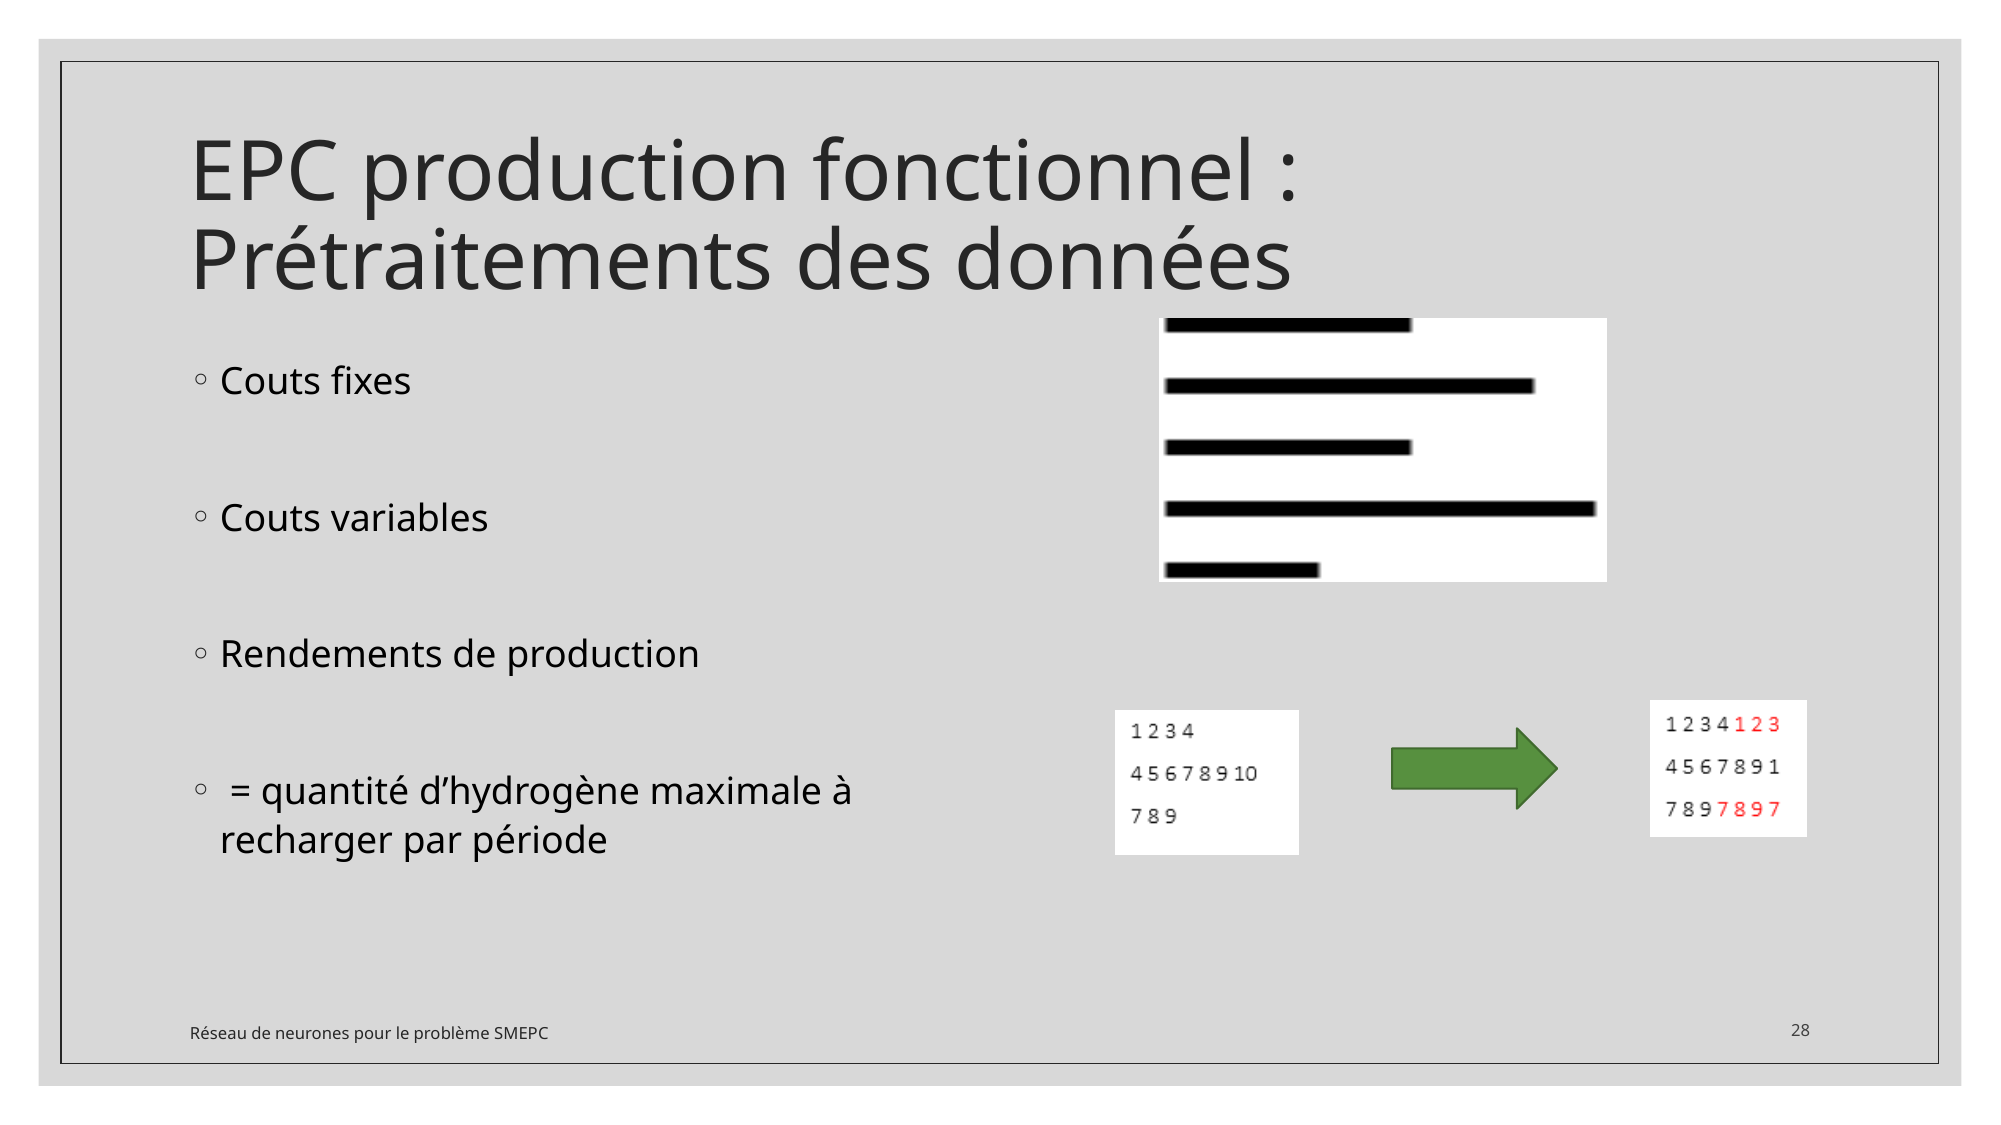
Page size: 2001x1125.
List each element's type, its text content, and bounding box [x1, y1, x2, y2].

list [1115, 710, 1299, 855]
footer Réseau de neurones pour le problème SMEPC [174, 990, 1130, 1050]
title EPC production fonctionnel : Prétraitements des données [174, 105, 1825, 331]
text_box [1391, 727, 1558, 810]
picture [1158, 318, 1607, 582]
picture [1650, 700, 1807, 837]
slide_number 28 [1687, 990, 1825, 1050]
